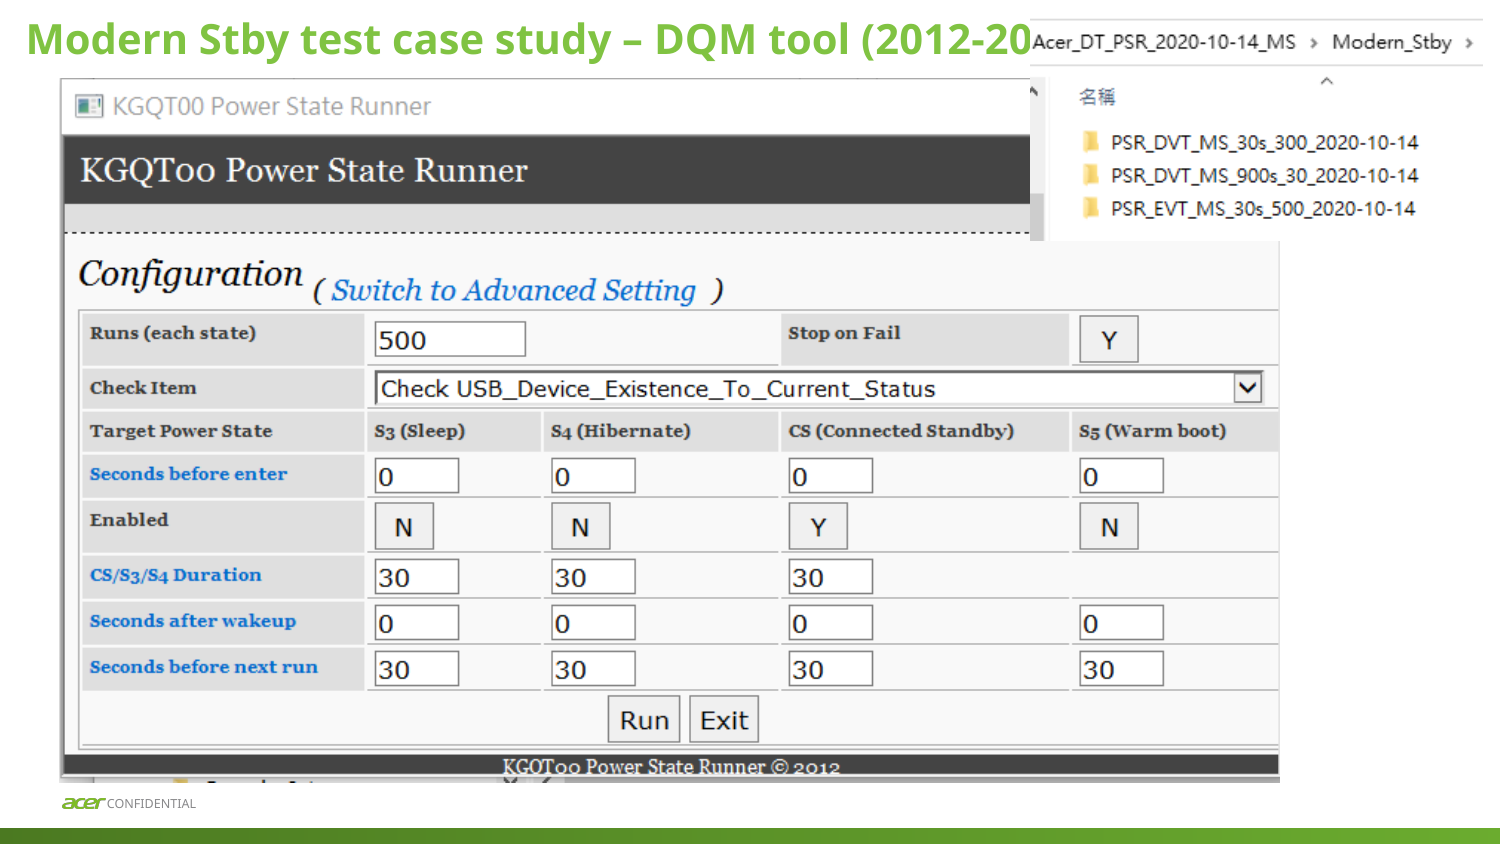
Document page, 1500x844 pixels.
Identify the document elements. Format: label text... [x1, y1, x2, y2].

picture [83, 798, 106, 809]
picture [59, 16, 1483, 784]
slide_number [36, 797, 83, 830]
text_box Modern Stby test case study – DQM tool (2012-2020) [11, 5, 1483, 70]
